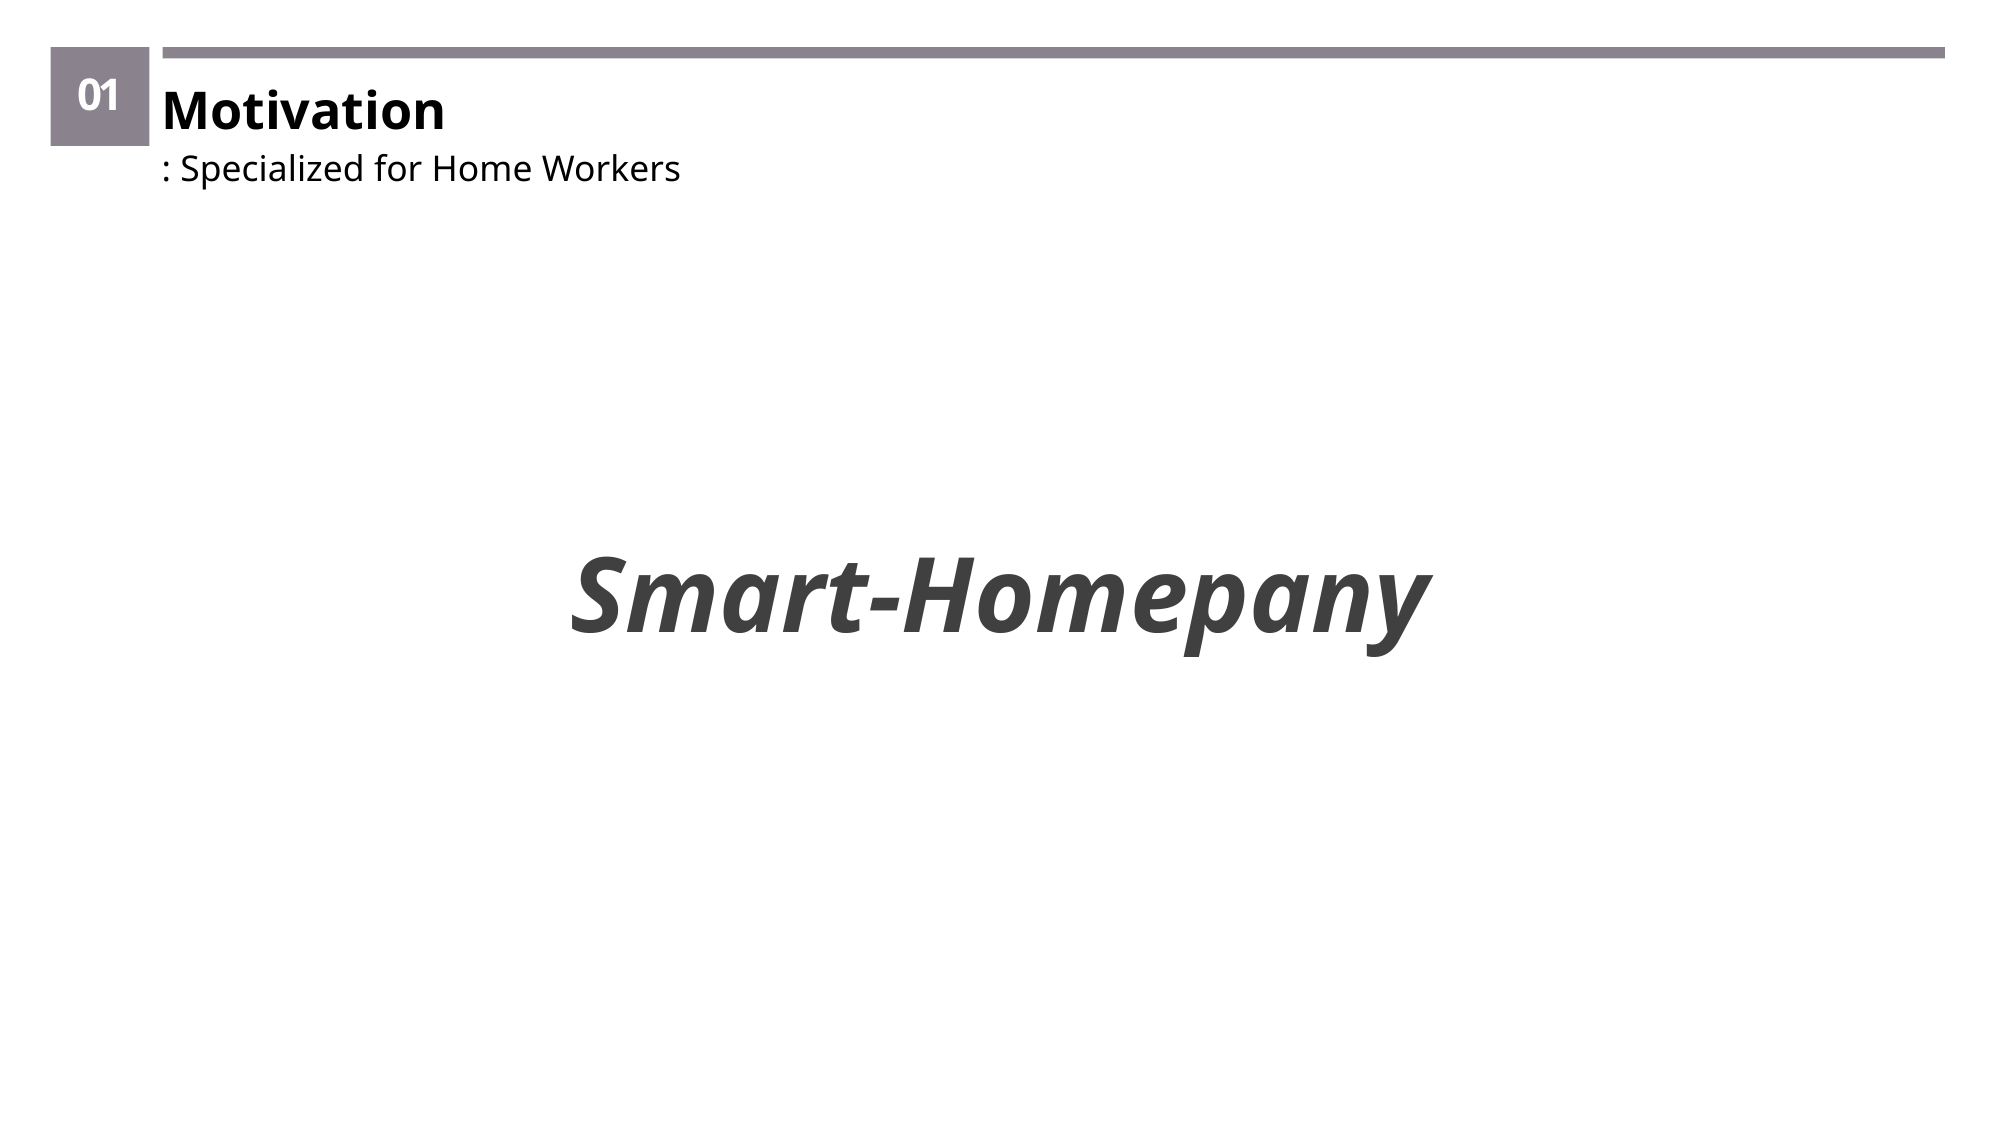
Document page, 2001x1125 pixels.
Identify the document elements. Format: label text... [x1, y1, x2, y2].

text_box Motivation [146, 69, 921, 147]
text_box [50, 127, 146, 147]
text_box [162, 46, 1946, 59]
text_box [50, 46, 150, 59]
text_box 01 [29, 59, 171, 127]
text_box Smart-Homepany [539, 520, 1461, 661]
text_box : Specialized for Home Workers [146, 138, 733, 197]
